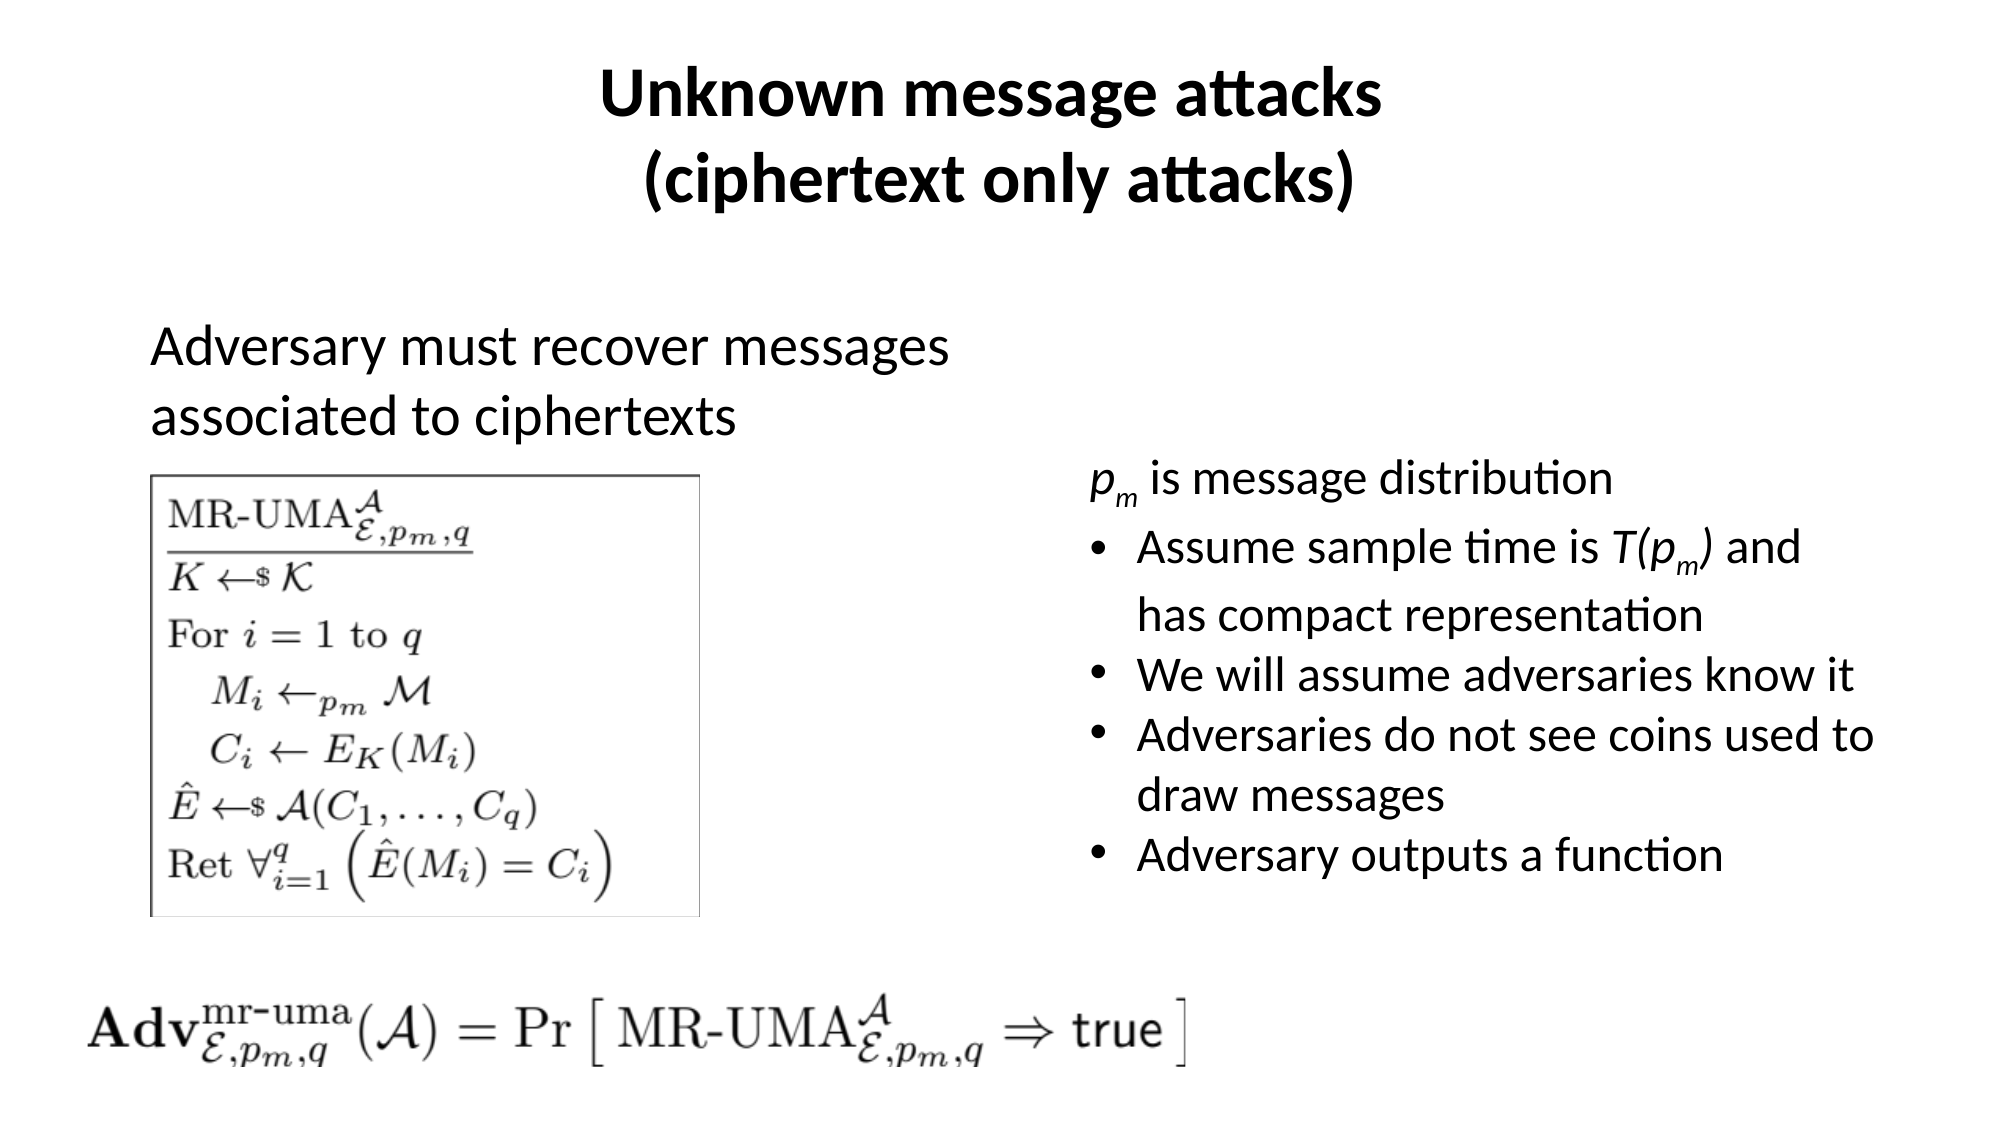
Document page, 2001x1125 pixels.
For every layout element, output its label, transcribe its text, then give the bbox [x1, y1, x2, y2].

text_box Adversary must recover messages associated to ciphertexts [136, 299, 1038, 455]
picture [87, 990, 1186, 1067]
text_box pm is message distribution Assume sample time is T(pm) and has compact representation We will assume adversaries know it Adversaries do not see coins used to draw messages Adversary outputs a function [1074, 437, 1895, 889]
picture [149, 474, 701, 917]
title Unknown message attacks (ciphertext only attacks) [99, 37, 1900, 225]
